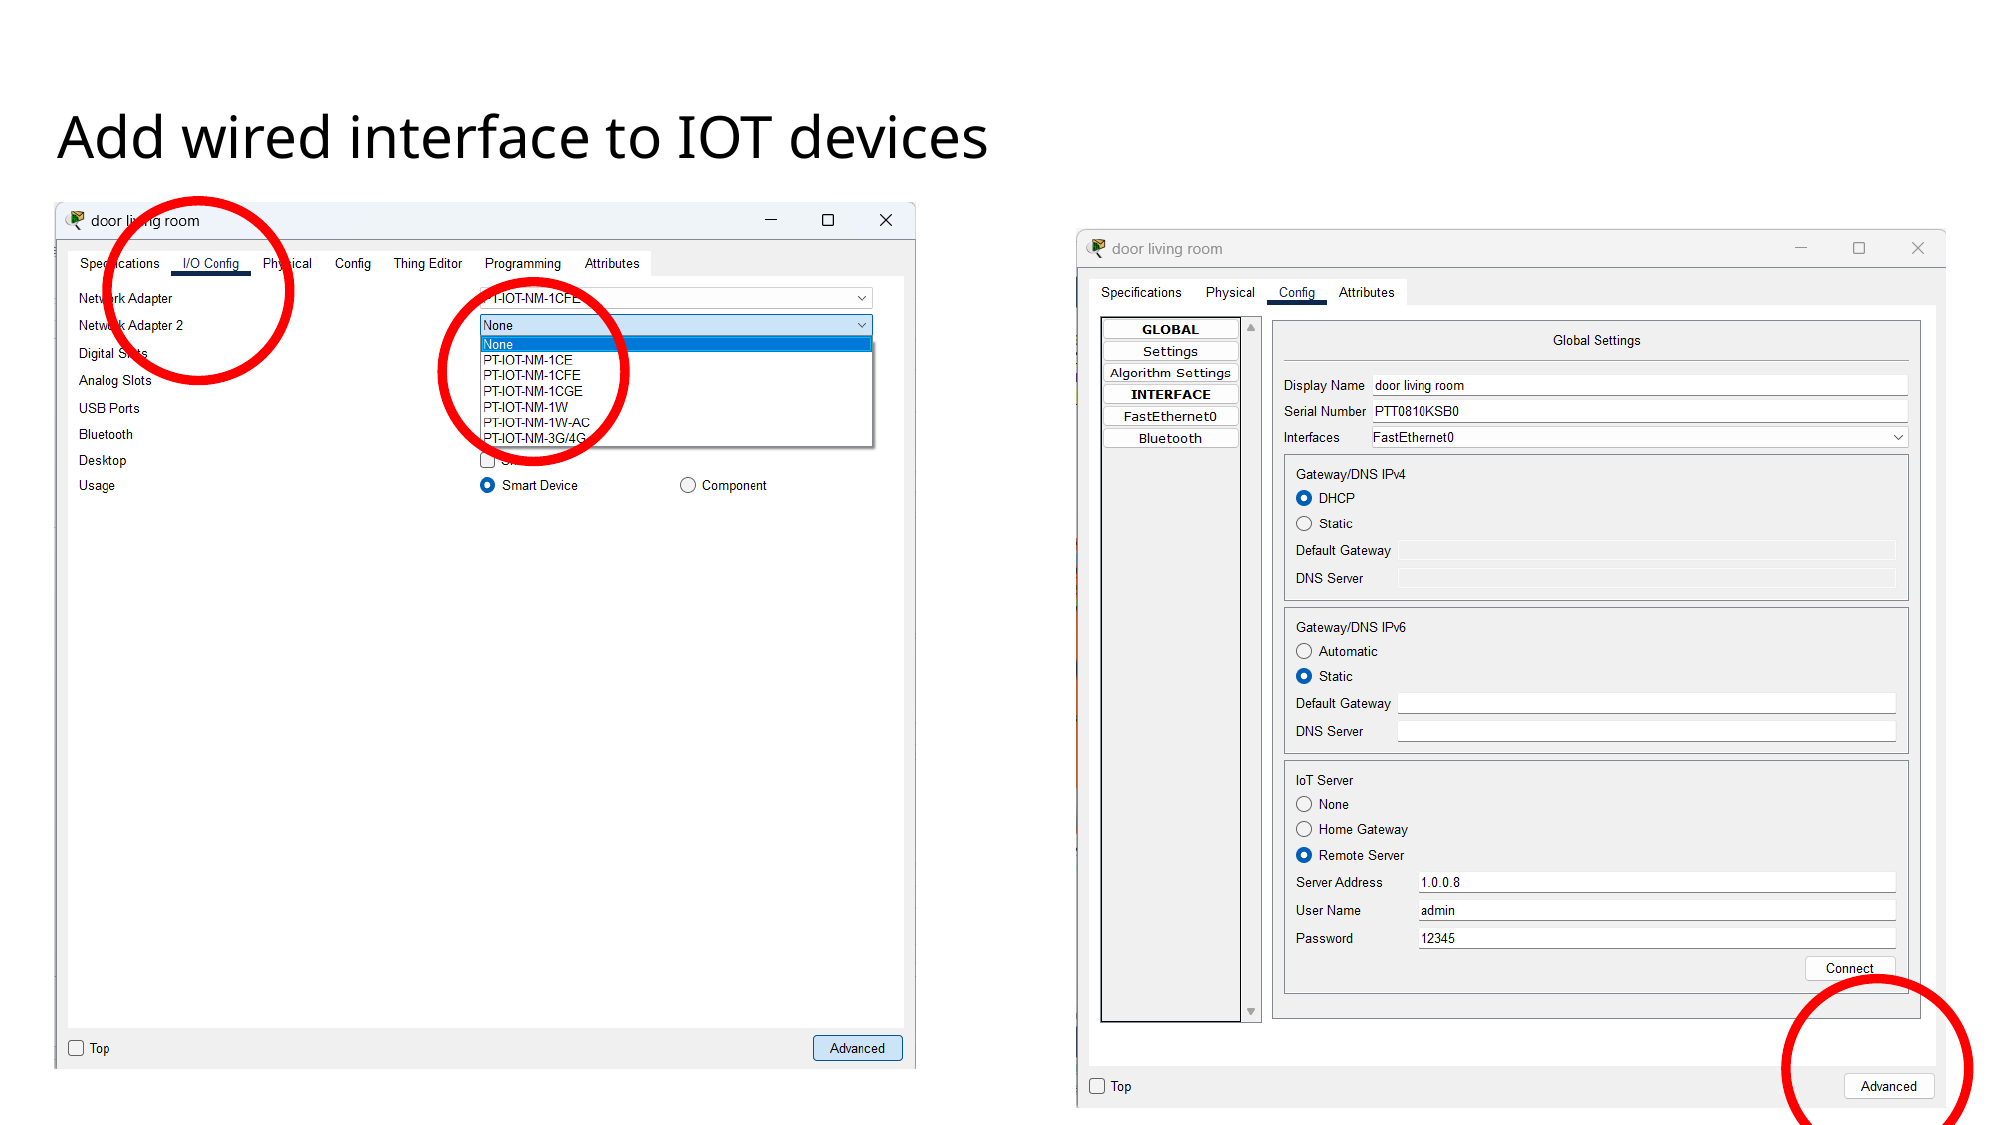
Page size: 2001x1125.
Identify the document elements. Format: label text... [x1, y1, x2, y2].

picture [54, 202, 916, 1069]
picture [1076, 228, 1946, 1108]
text_box [1794, 1007, 1970, 1125]
title Add wired interface to IOT devices [42, 31, 1768, 249]
